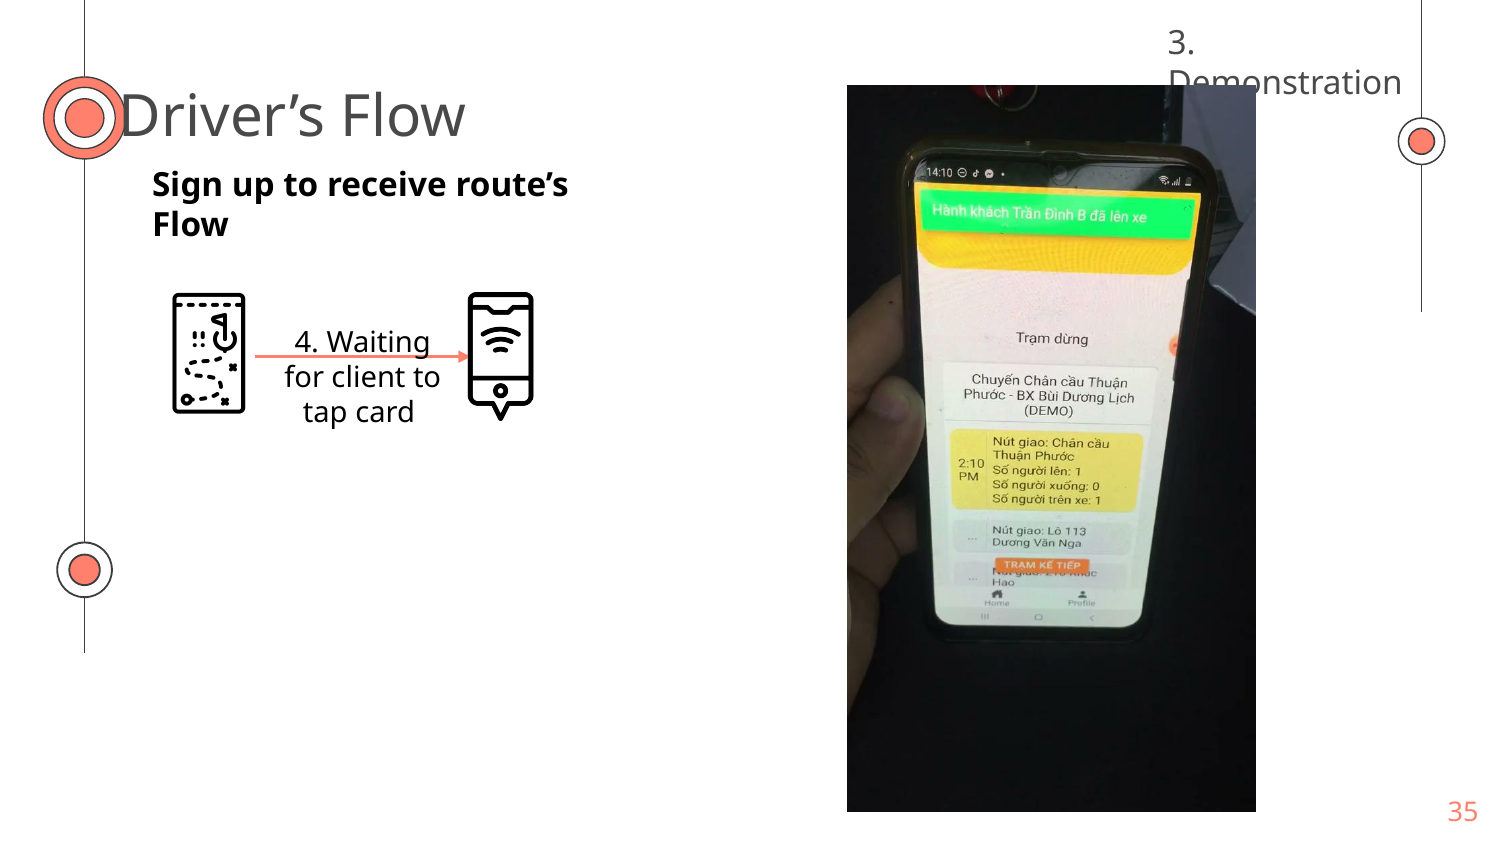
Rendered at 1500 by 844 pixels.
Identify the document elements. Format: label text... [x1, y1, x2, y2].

slide_number 35 [1403, 779, 1494, 844]
picture [436, 292, 565, 421]
text_box Sign up to receive route’s Flow [137, 148, 663, 259]
picture [146, 289, 275, 418]
title Driver’s Flow [83, 62, 502, 164]
text_box 4. Waiting for client to tap card [279, 307, 431, 356]
picture [846, 84, 1256, 812]
text_box 4. Waiting for client to tap card [262, 366, 464, 443]
title 3. Demonstration [1152, 6, 1420, 76]
